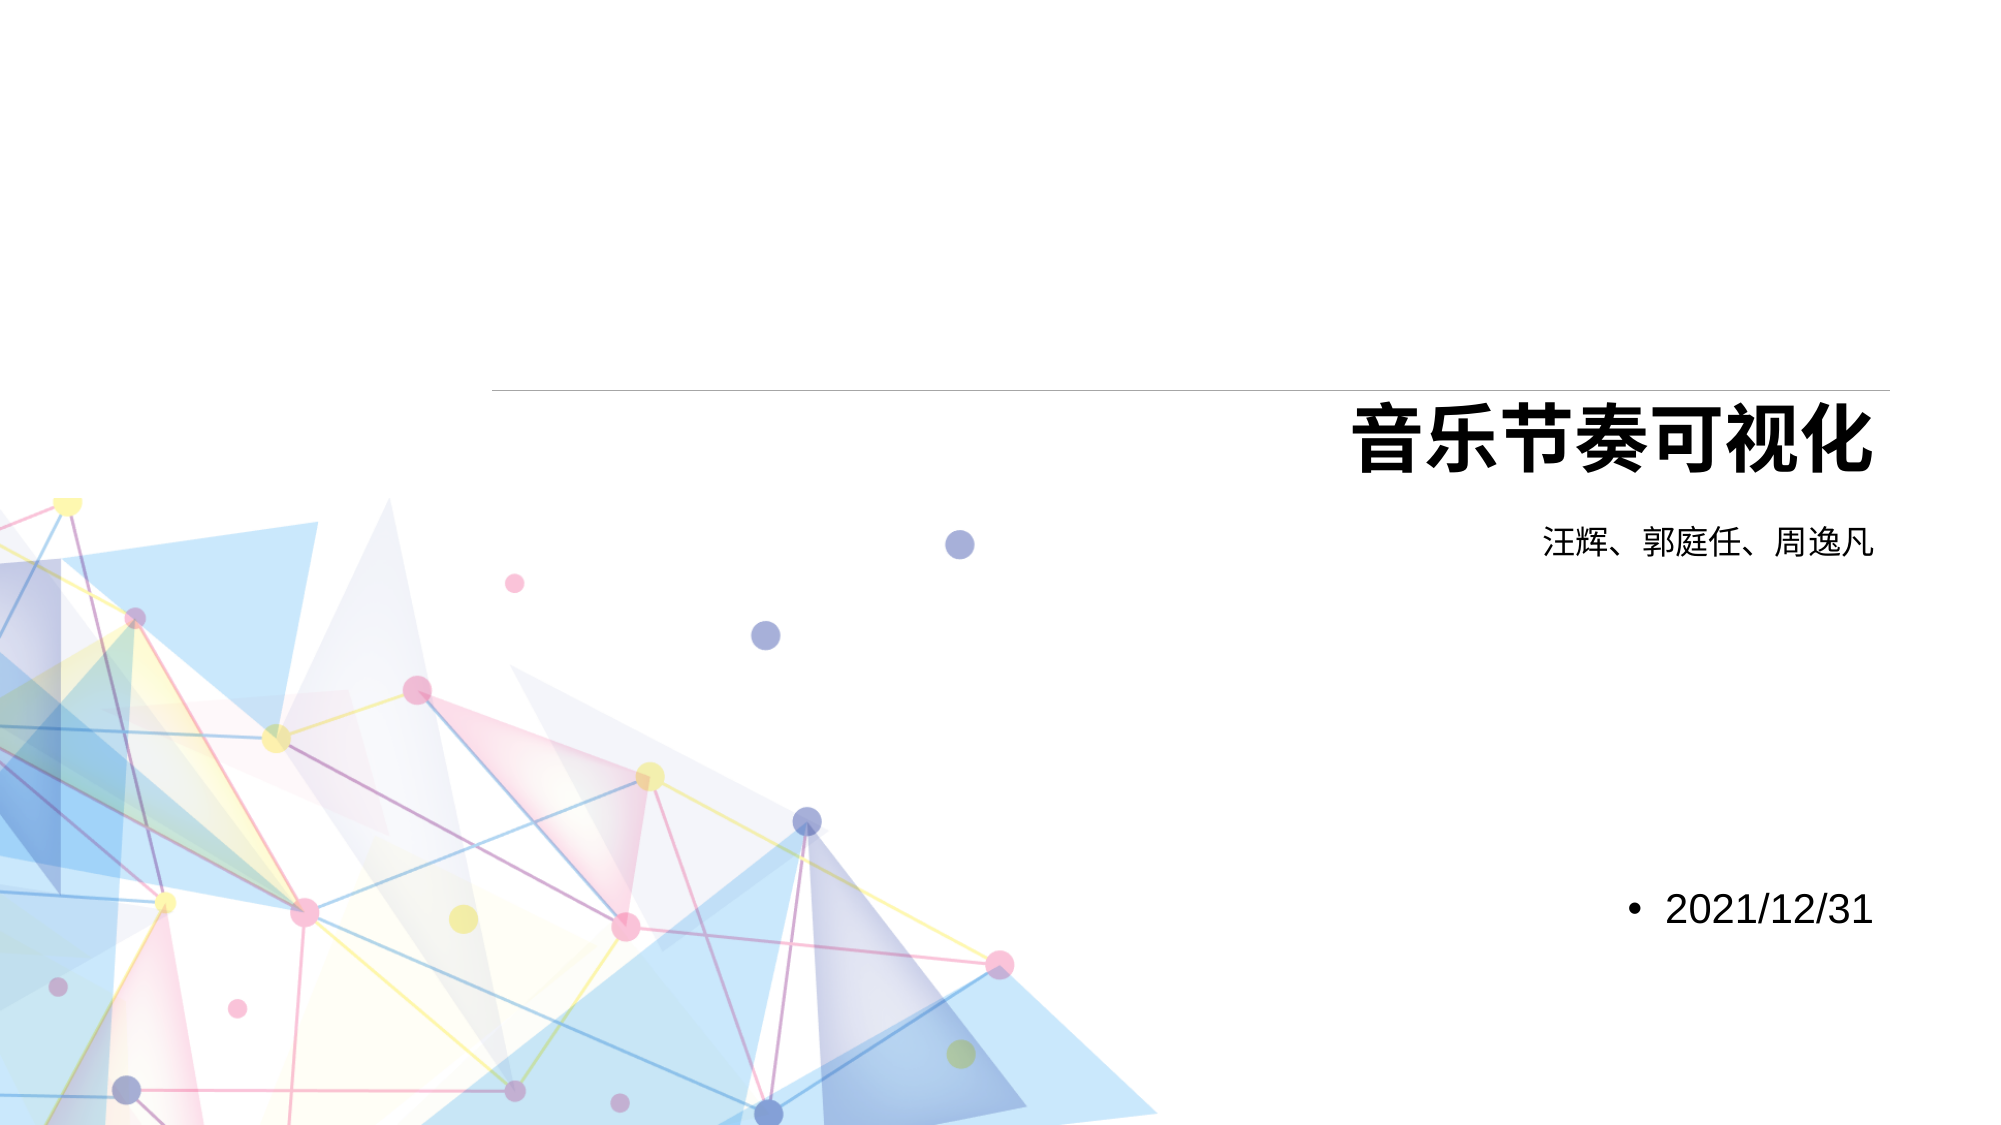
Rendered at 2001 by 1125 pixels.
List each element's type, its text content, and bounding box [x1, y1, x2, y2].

text_box 2021/12/31 [1612, 880, 1890, 925]
picture [0, 498, 1301, 1125]
subtitle 汪辉、郭庭任、周逸凡 [109, 505, 1890, 583]
title 音乐节奏可视化 [109, 380, 1890, 504]
